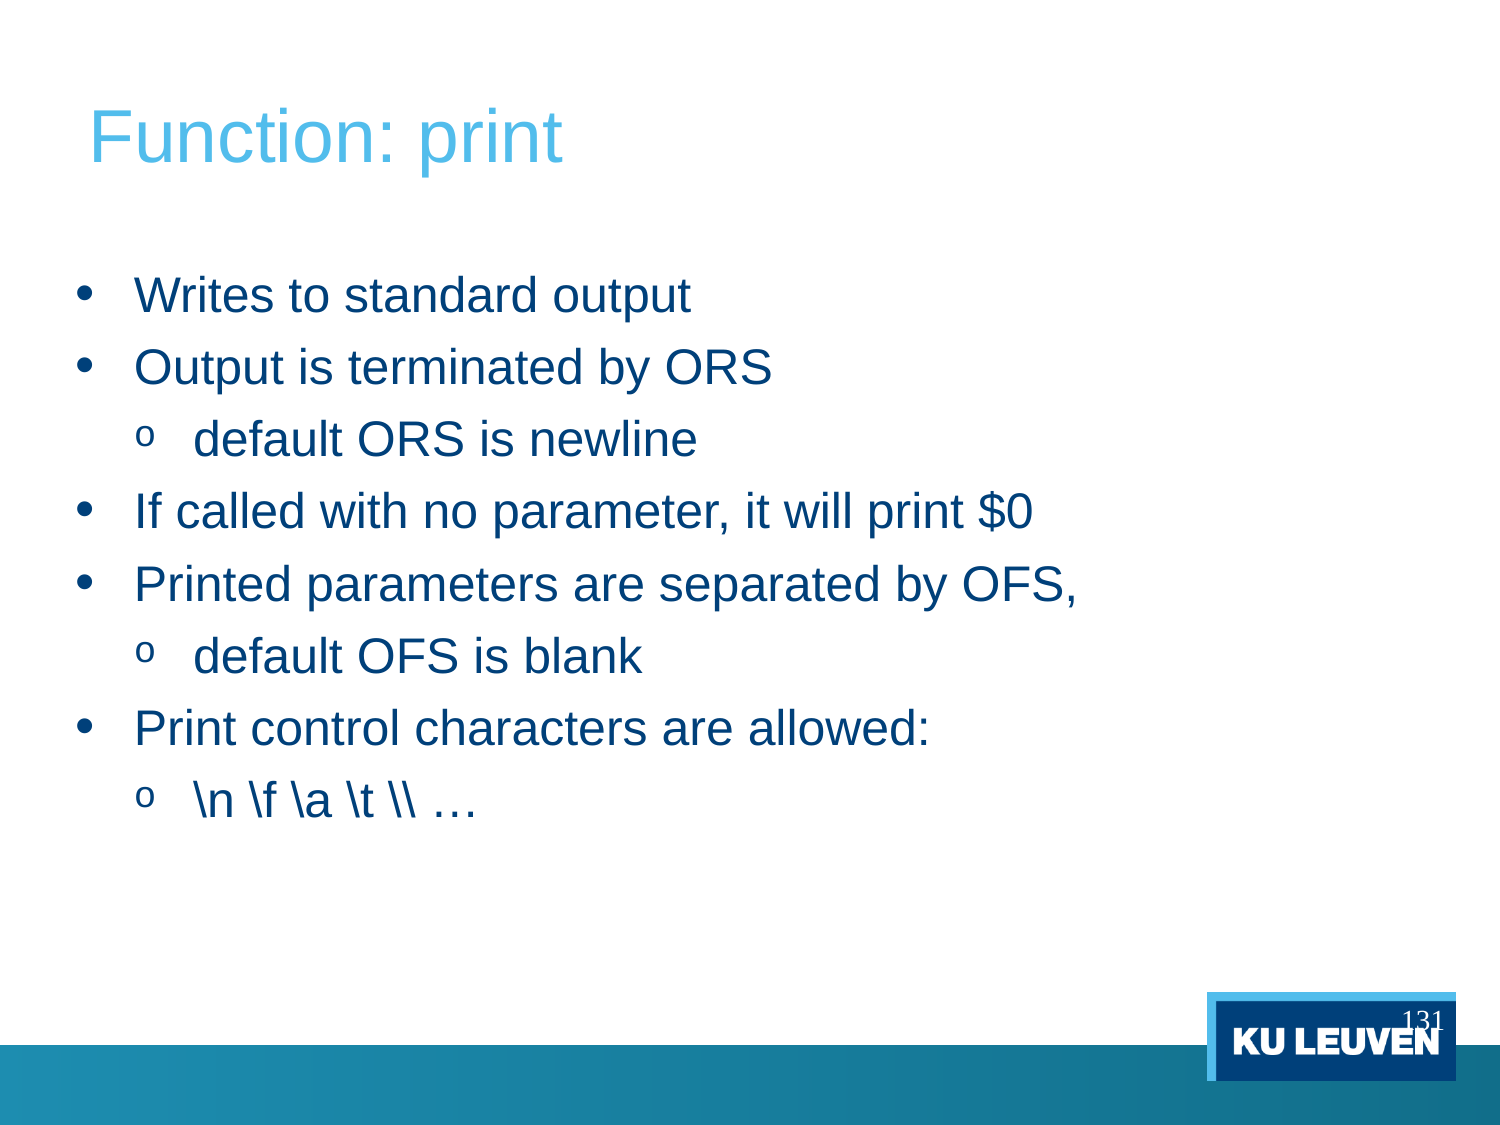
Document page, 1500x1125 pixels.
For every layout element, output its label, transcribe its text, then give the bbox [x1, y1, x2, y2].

slide_number 131 [1346, 1000, 1500, 1049]
title Function: print [88, 29, 1456, 178]
list Writes to standard output Output is terminated by ORS default ORS is newline If called with no parameter, it will print $0 Printed parameters are separated by OFS, default OFS is blank Print control characters are allowed: \n \f \a \t \\ … [75, 262, 1300, 1062]
picture [1207, 992, 1456, 1081]
